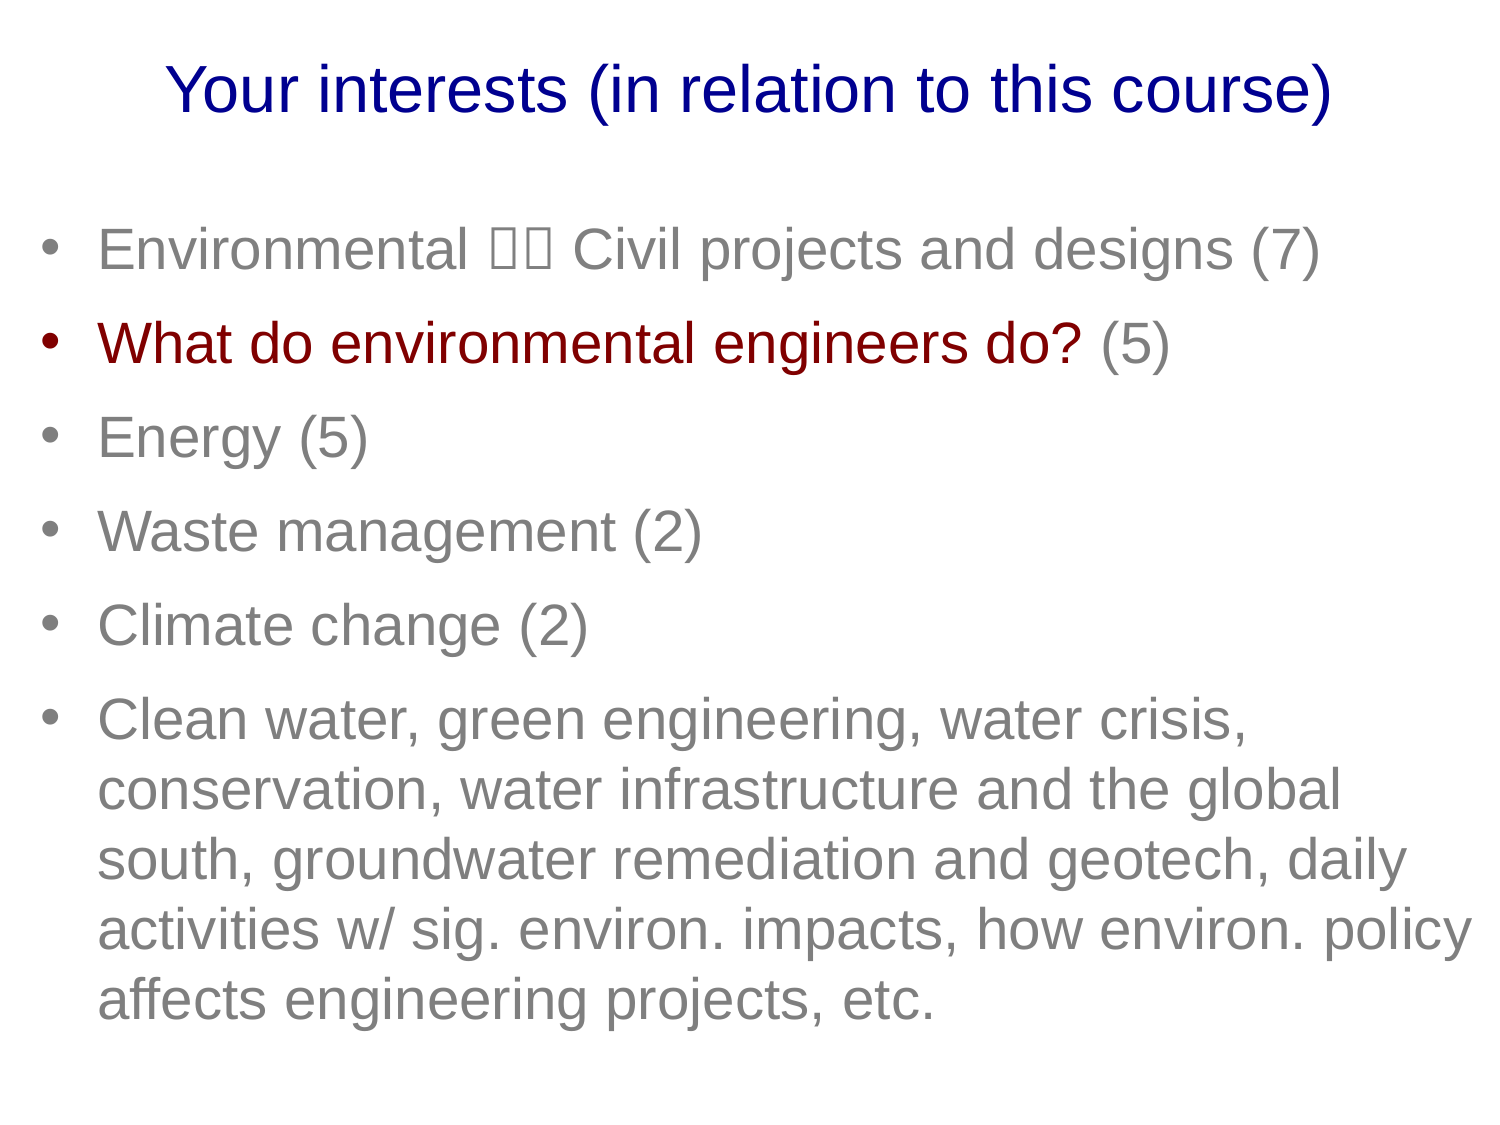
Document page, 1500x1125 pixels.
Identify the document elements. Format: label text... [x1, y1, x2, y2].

list Environmental  Civil projects and designs (7) What do environmental engineers do? (5) Energy (5) Waste management (2) Climate change (2) Clean water, green engineering, water crisis, conservation, water infrastructure and the global south, groundwater remediation and geotech, daily activities w/ sig. environ. impacts, how environ. policy affects engineering projects, etc. [25, 203, 1500, 1078]
title Your interests (in relation to this course) [75, 13, 1425, 159]
